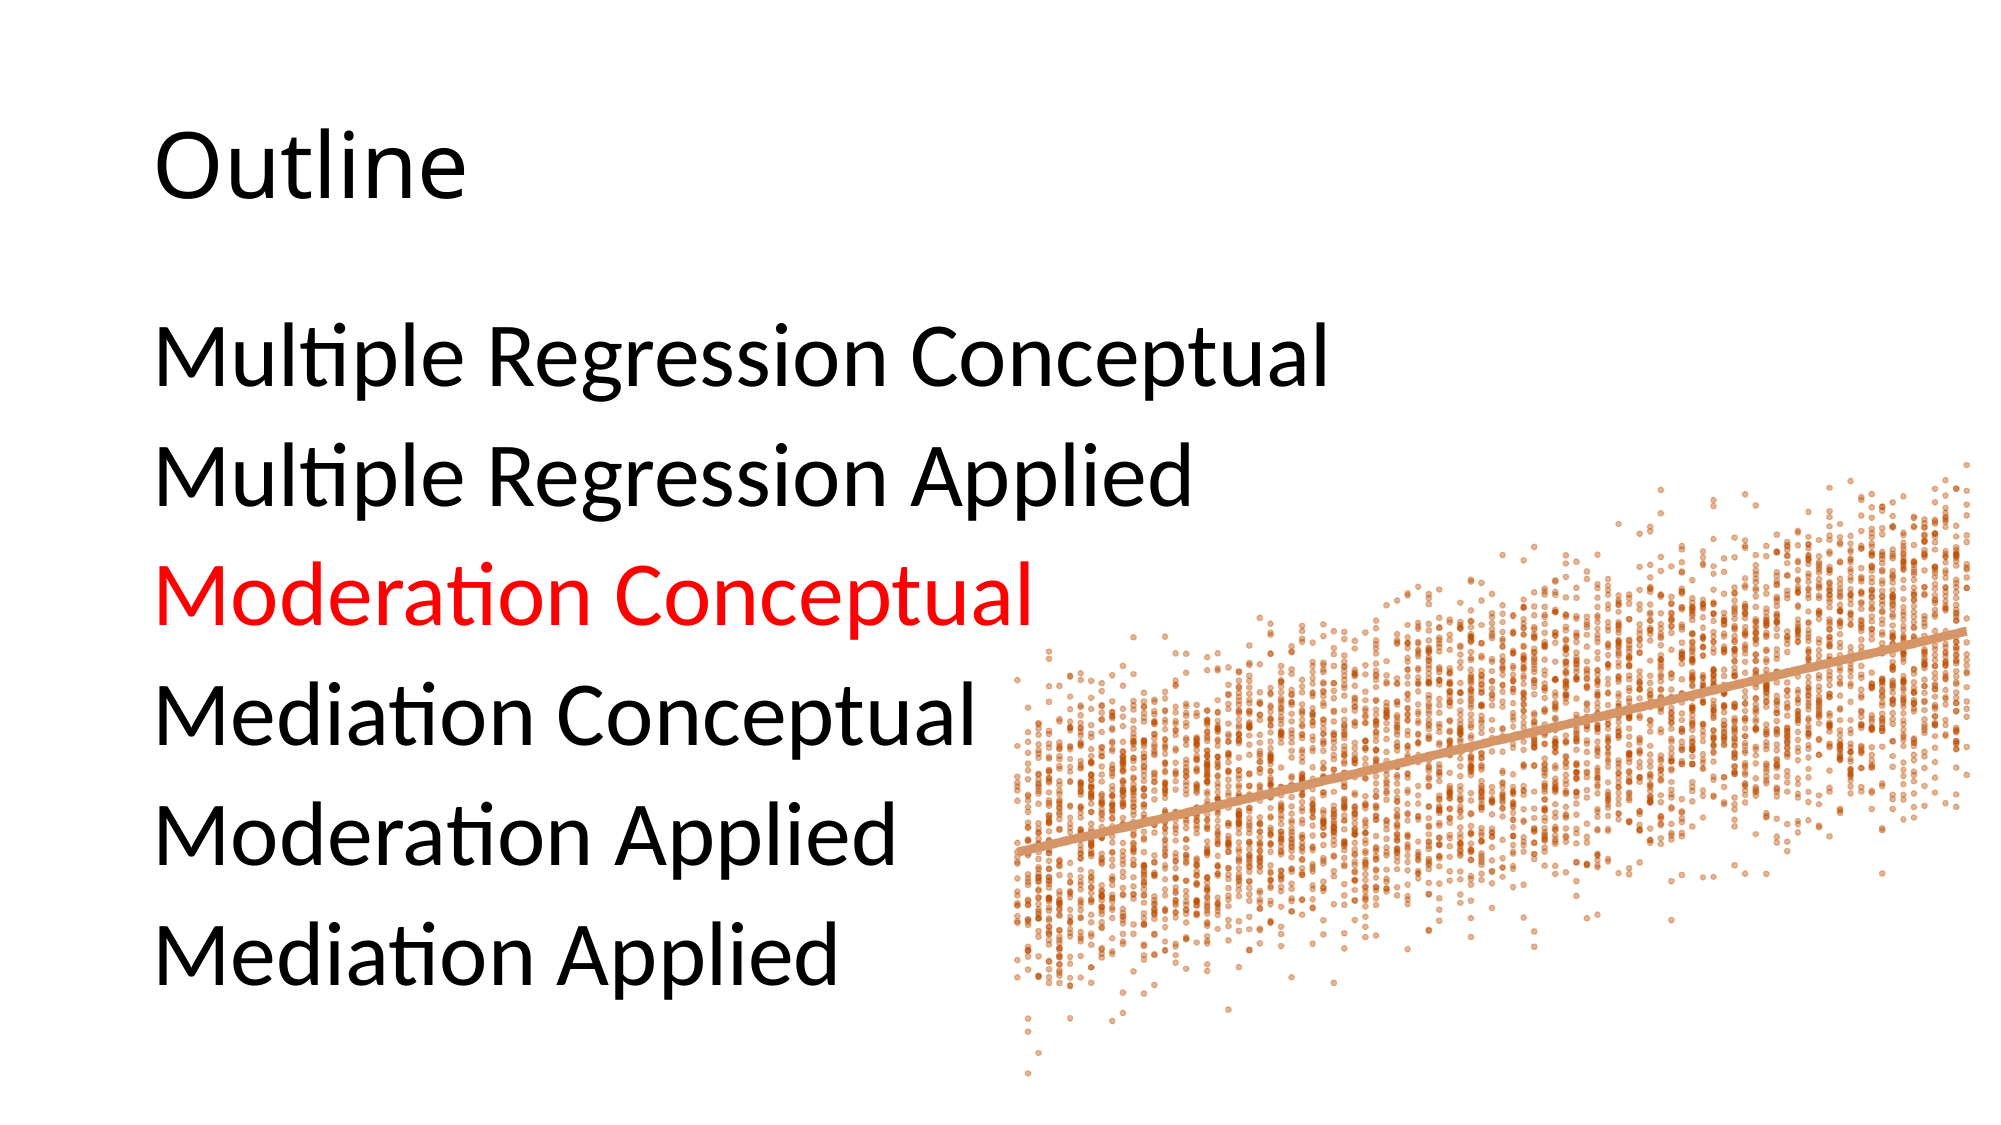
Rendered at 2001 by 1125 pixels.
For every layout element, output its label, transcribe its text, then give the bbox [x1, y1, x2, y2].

list Multiple Regression Conceptual Multiple Regression Applied Moderation Conceptual Mediation Conceptual Moderation Applied Mediation Applied [137, 299, 1863, 1014]
title Outline [137, 59, 1863, 278]
picture [999, 429, 2000, 1093]
